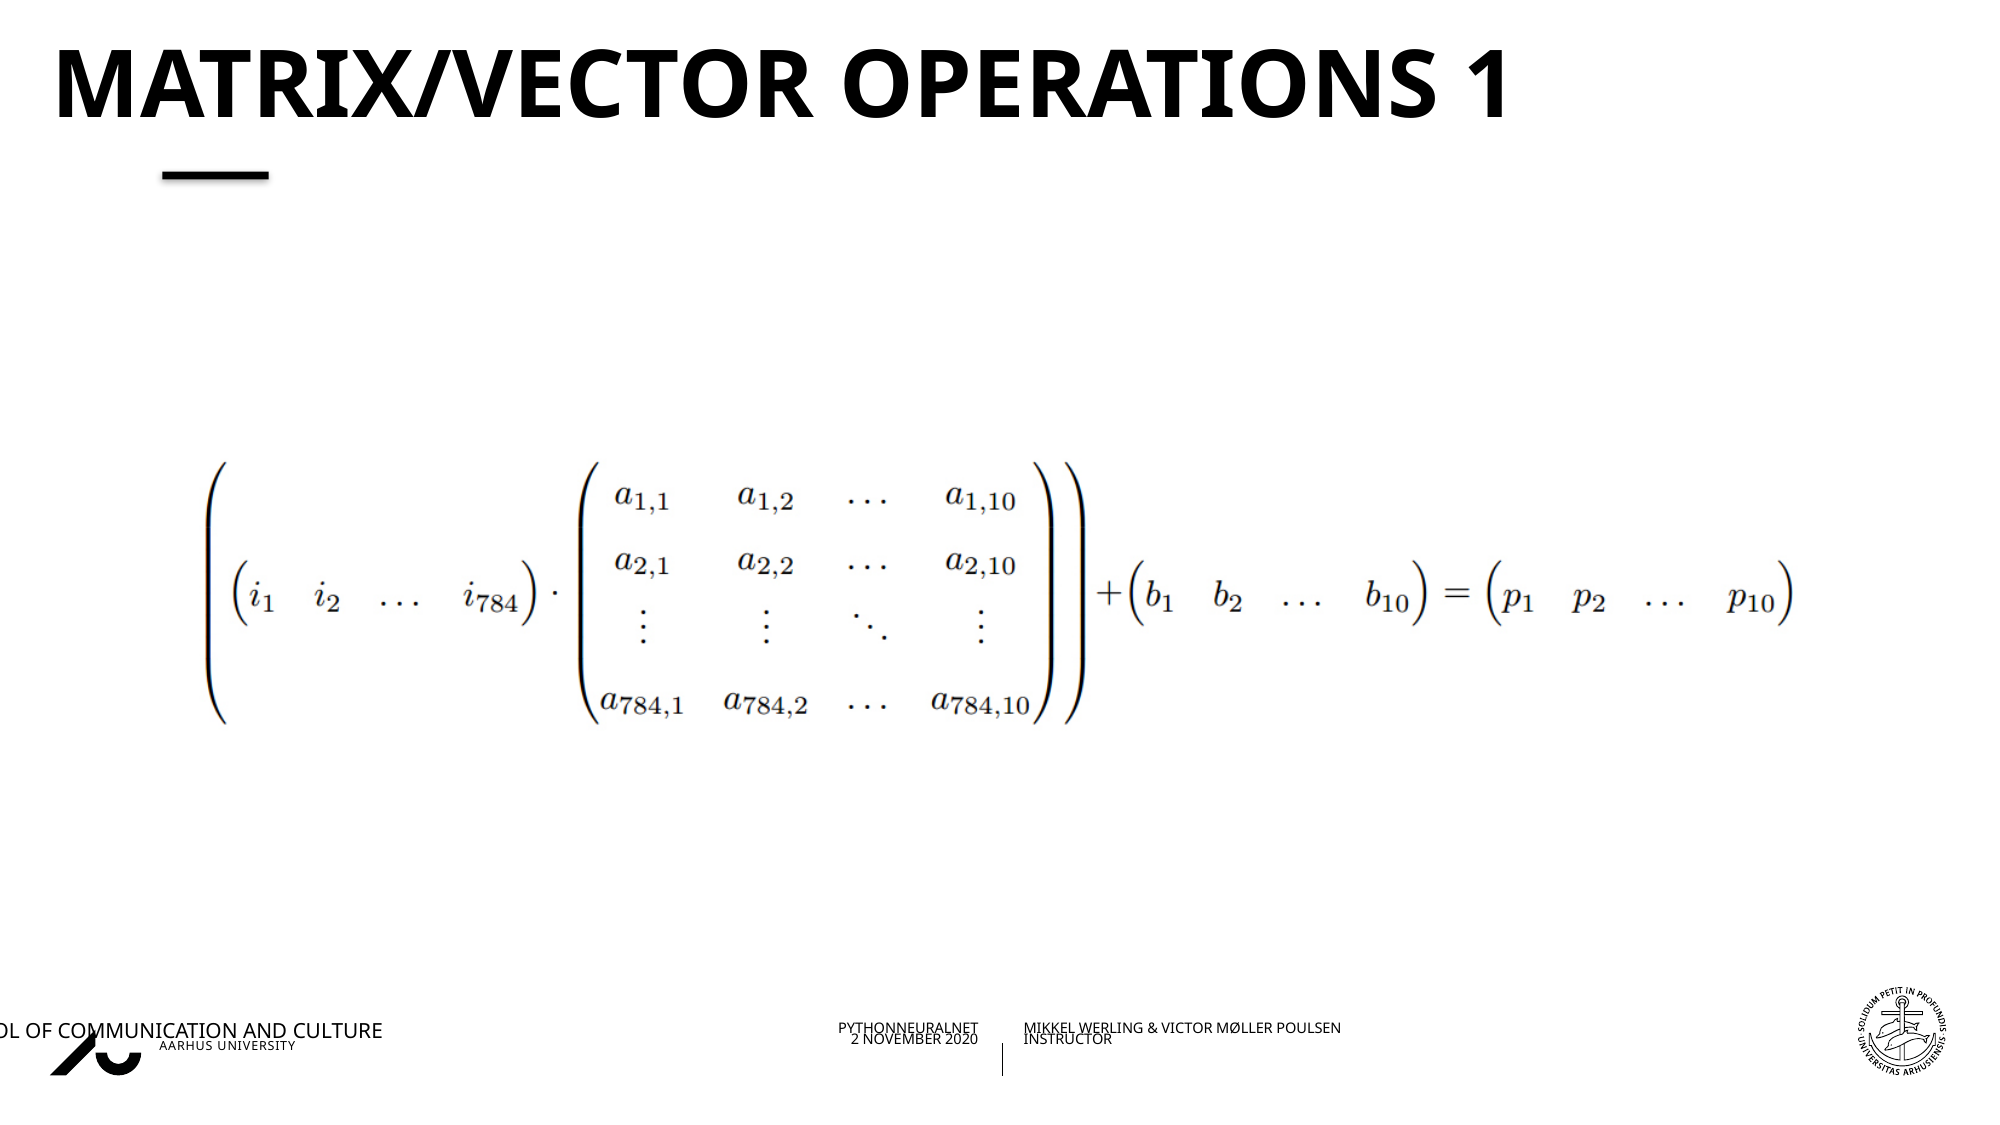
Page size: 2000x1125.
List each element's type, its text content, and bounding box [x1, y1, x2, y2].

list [161, 381, 1839, 811]
title Matrix/vector operations 1 [51, 37, 1948, 162]
